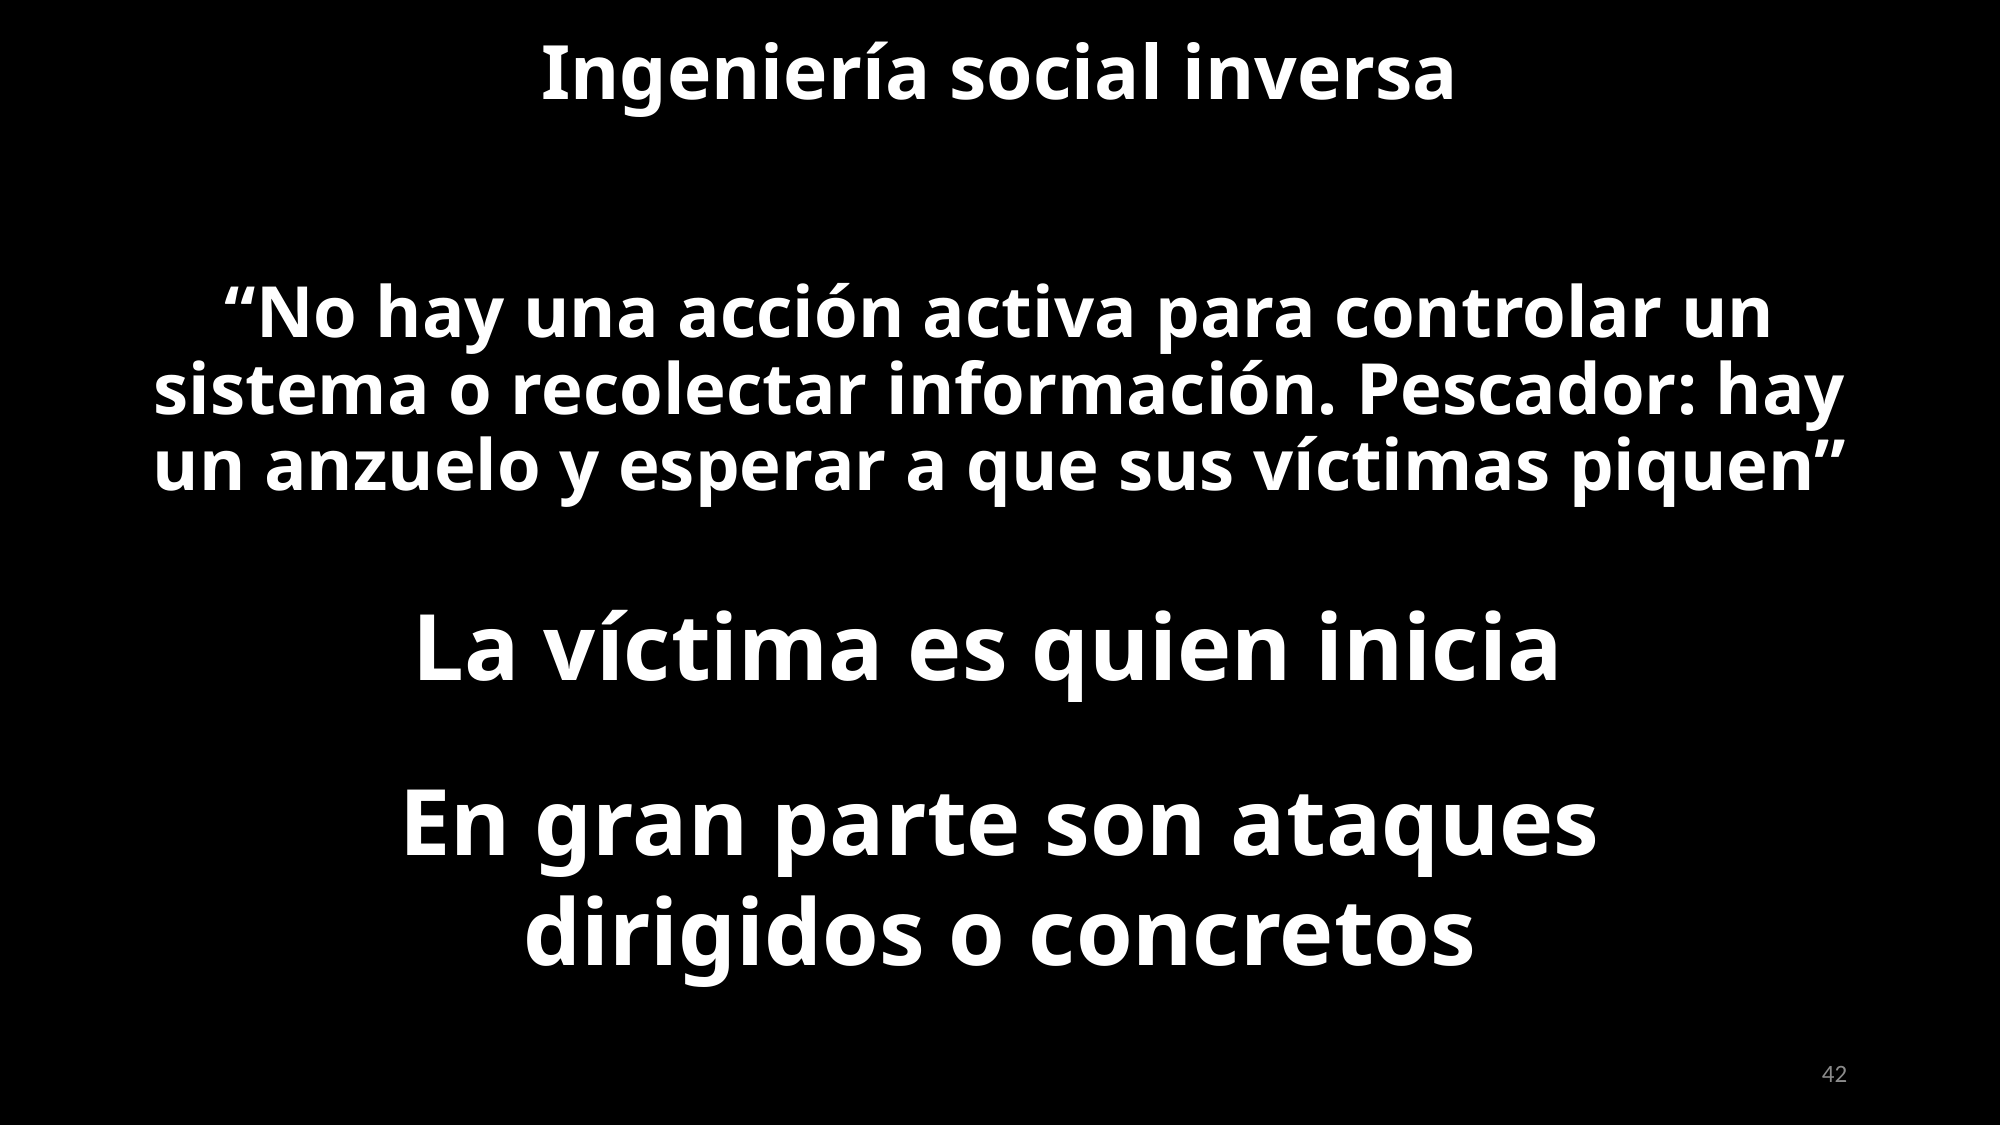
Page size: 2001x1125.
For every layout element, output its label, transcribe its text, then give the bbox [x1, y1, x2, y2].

slide_number 42 [1412, 1042, 1863, 1103]
list “No hay una acción activa para controlar un sistema o recolectar información. Pescador: hay un anzuelo y esperar a que sus víctimas piquen” [137, 168, 1863, 520]
text_box La víctima es quien inicia [398, 581, 1602, 706]
text_box Ingeniería social inversa [0, 17, 2000, 122]
text_box En gran parte son ataques dirigidos o concretos [381, 756, 1618, 992]
